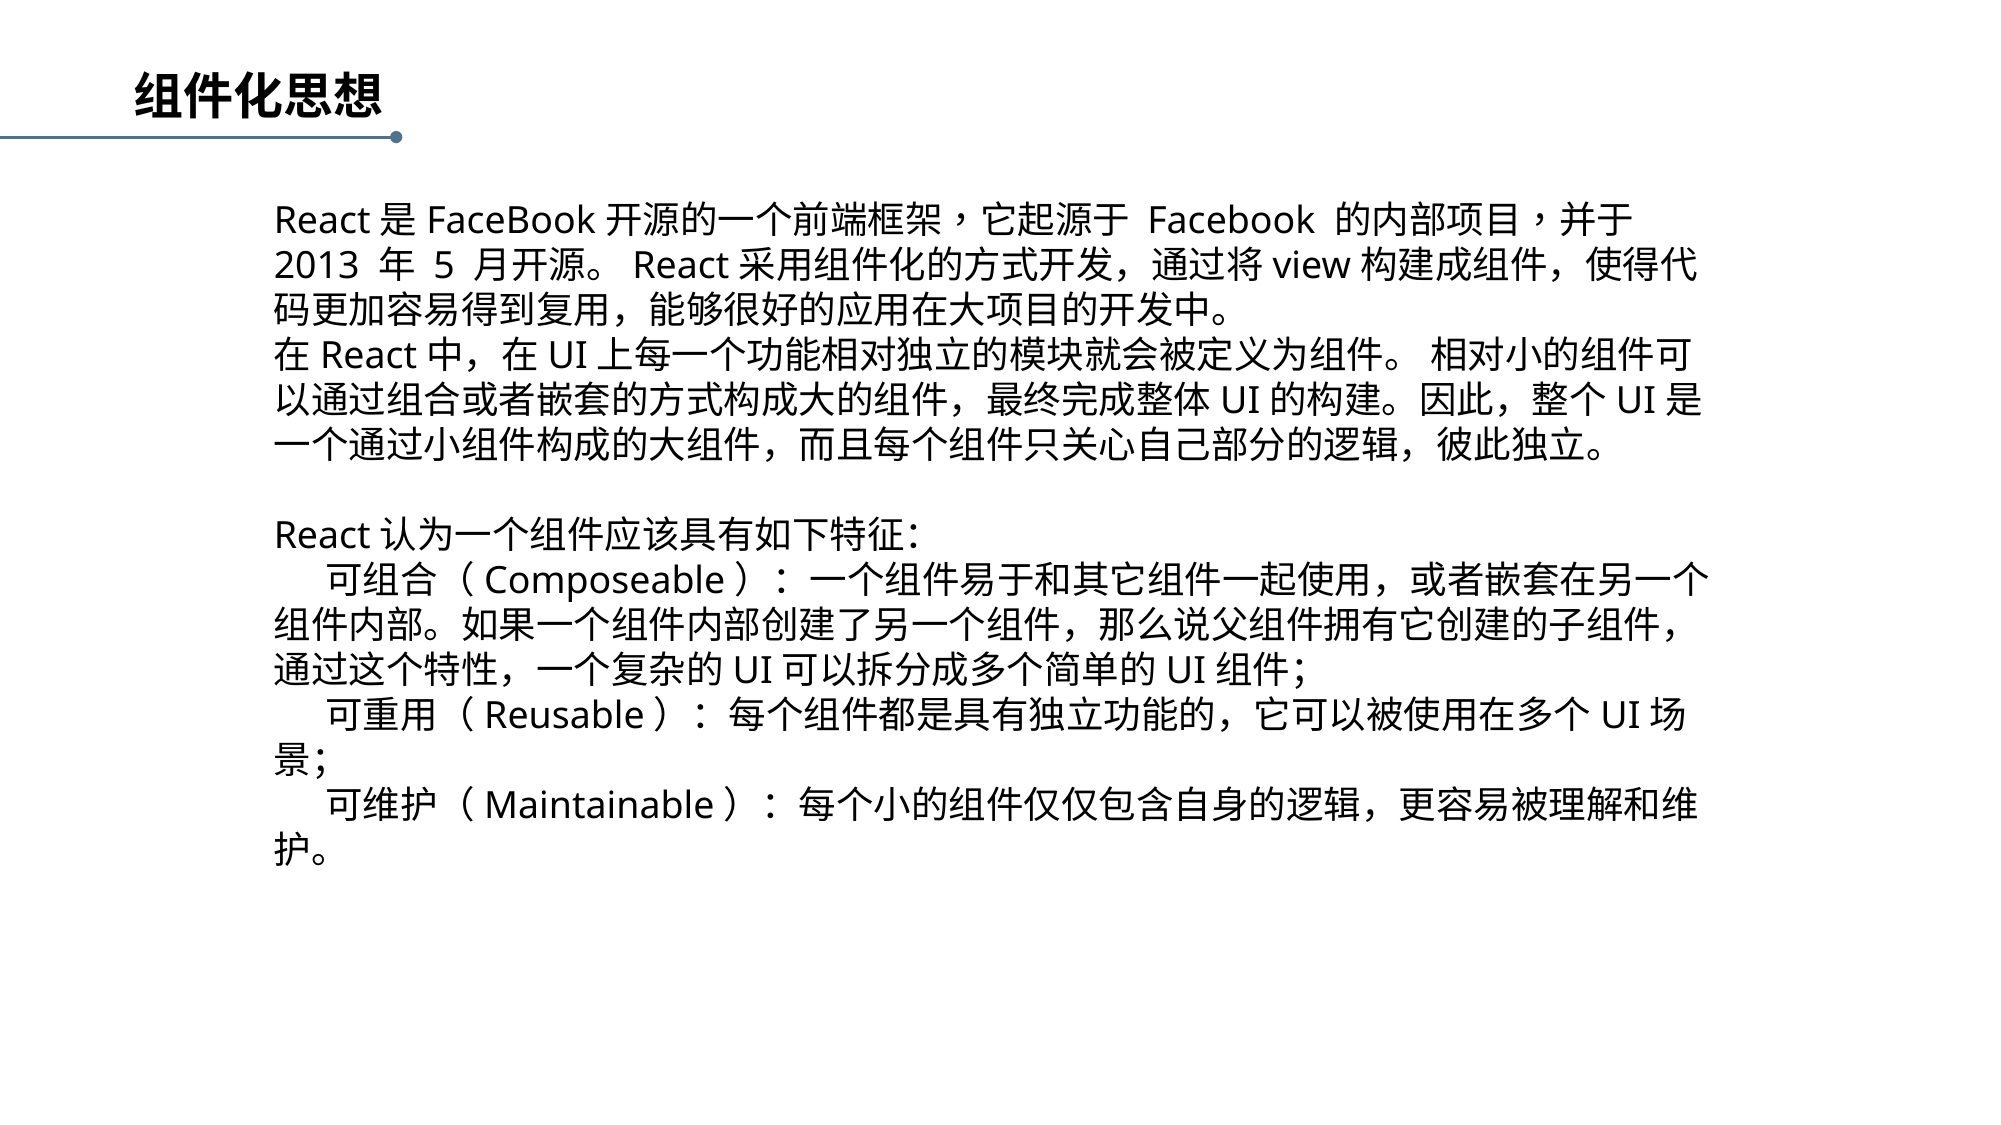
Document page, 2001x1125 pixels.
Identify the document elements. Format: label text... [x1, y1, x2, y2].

text_box 组件化思想 [118, 57, 439, 132]
text_box React是FaceBook开源的一个前端框架，它起源于 Facebook 的内部项目，并于 2013 年 5 月开源。React采用组件化的方式开发，通过将view构建成组件，使得代码更加容易得到复用，能够很好的应用在大项目的开发中。 在React中，在UI上每一个功能相对独立的模块就会被定义为组件。 相对小的组件可以通过组合或者嵌套的方式构成大的组件，最终完成整体UI的构建。因此，整个UI是一个通过小组件构成的大组件，而且每个组件只关心自己部分的逻辑，彼此独立。 React认为一个组件应该具有如下特征： 可组合（Composeable）：一个组件易于和其它组件一起使用，或者嵌套在另一个组件内部。如果一个组件内部创建了另一个组件，那么说父组件拥有它创建的子组件，通过这个特性，一个复杂的UI可以拆分成多个简单的UI组件； 可重用（Reusable）：每个组件都是具有独立功能的，它可以被使用在多个UI场景； 可维护（Maintainable）：每个小的组件仅仅包含自身的逻辑，更容易被理解和维护。 [258, 188, 1733, 878]
